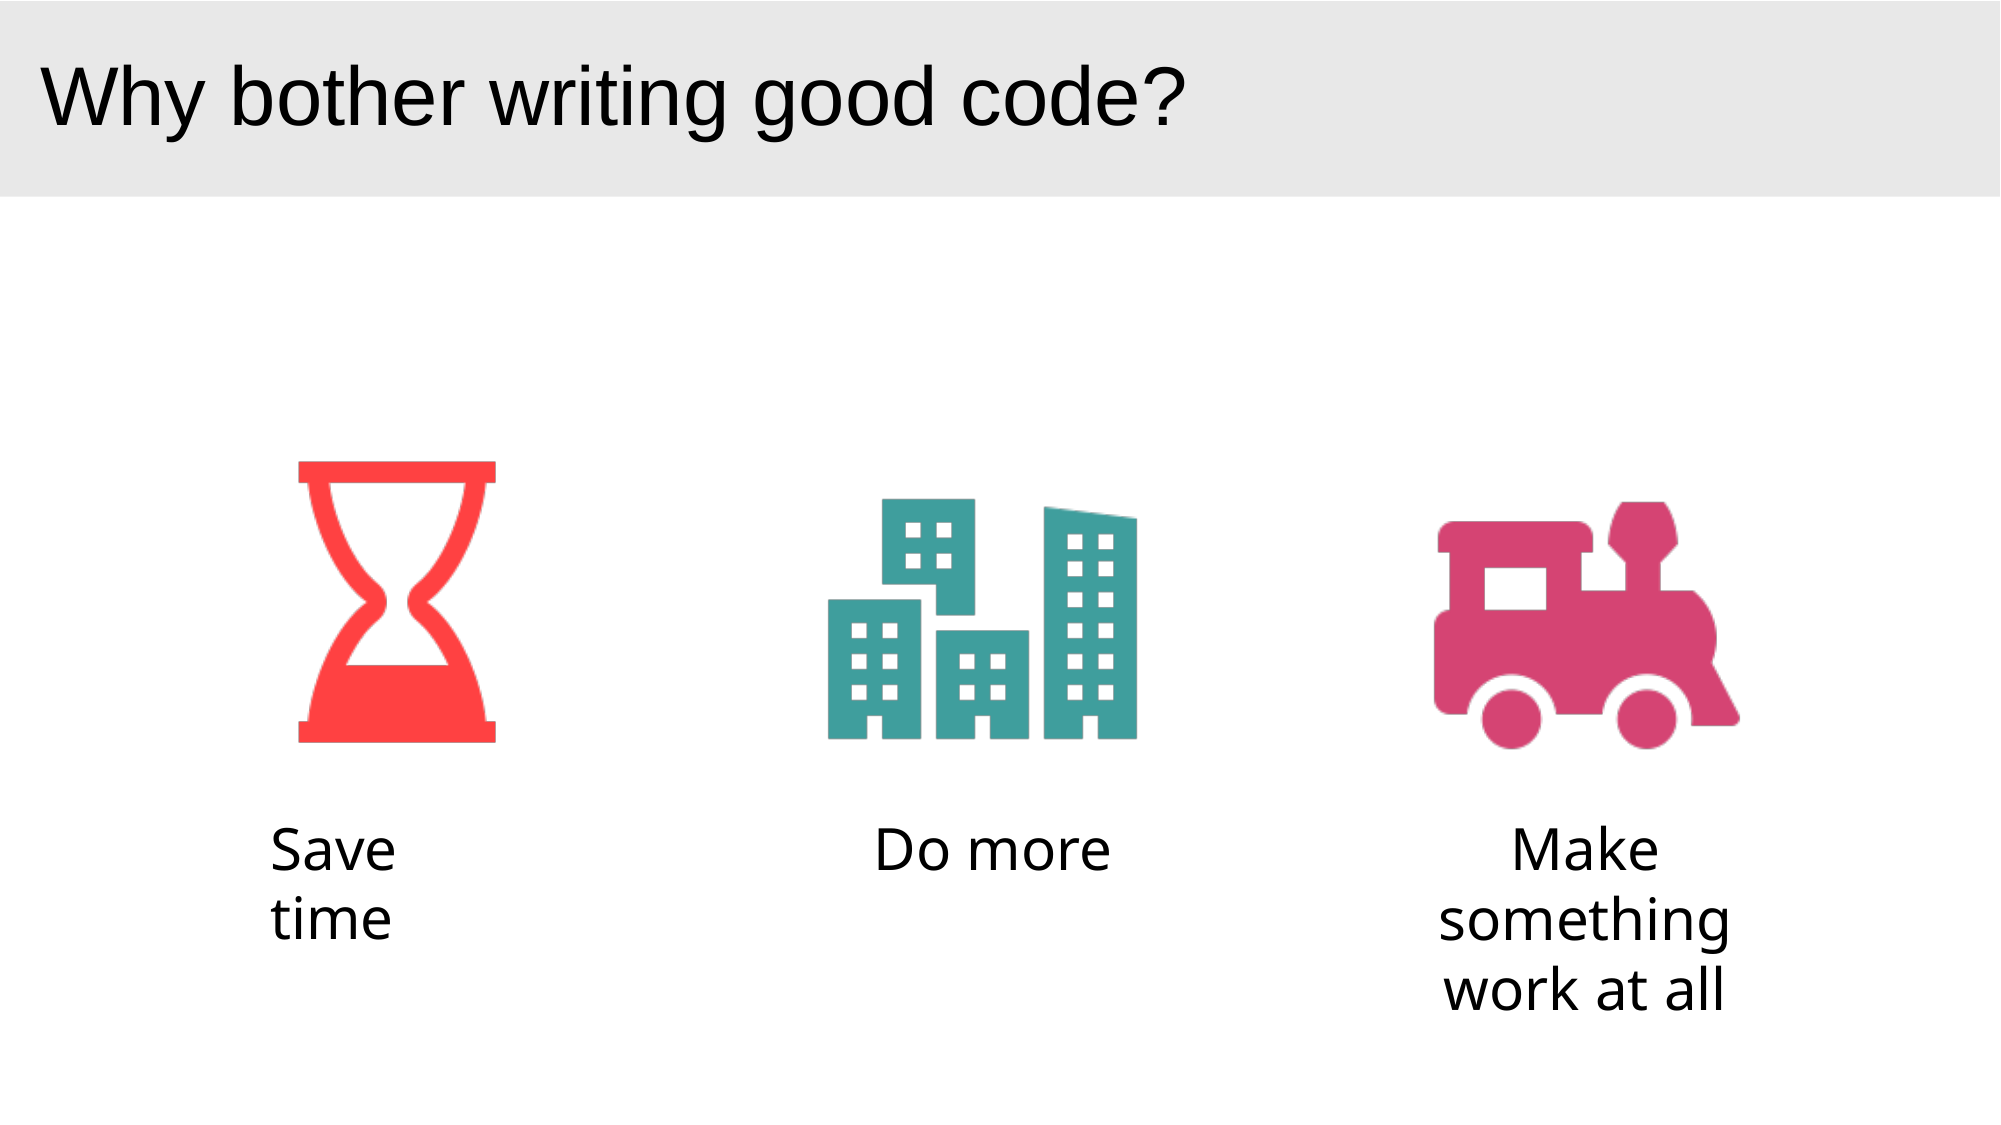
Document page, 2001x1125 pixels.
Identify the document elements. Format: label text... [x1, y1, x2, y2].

picture [1400, 440, 1771, 812]
text_box Make something work at all [1353, 804, 1817, 1030]
text_box [0, 0, 2000, 198]
text_box Do more [858, 805, 1143, 890]
picture [229, 434, 566, 771]
text_box Why bother writing good code? [25, 10, 1950, 188]
text_box Save time [255, 804, 540, 960]
picture [797, 434, 1169, 805]
